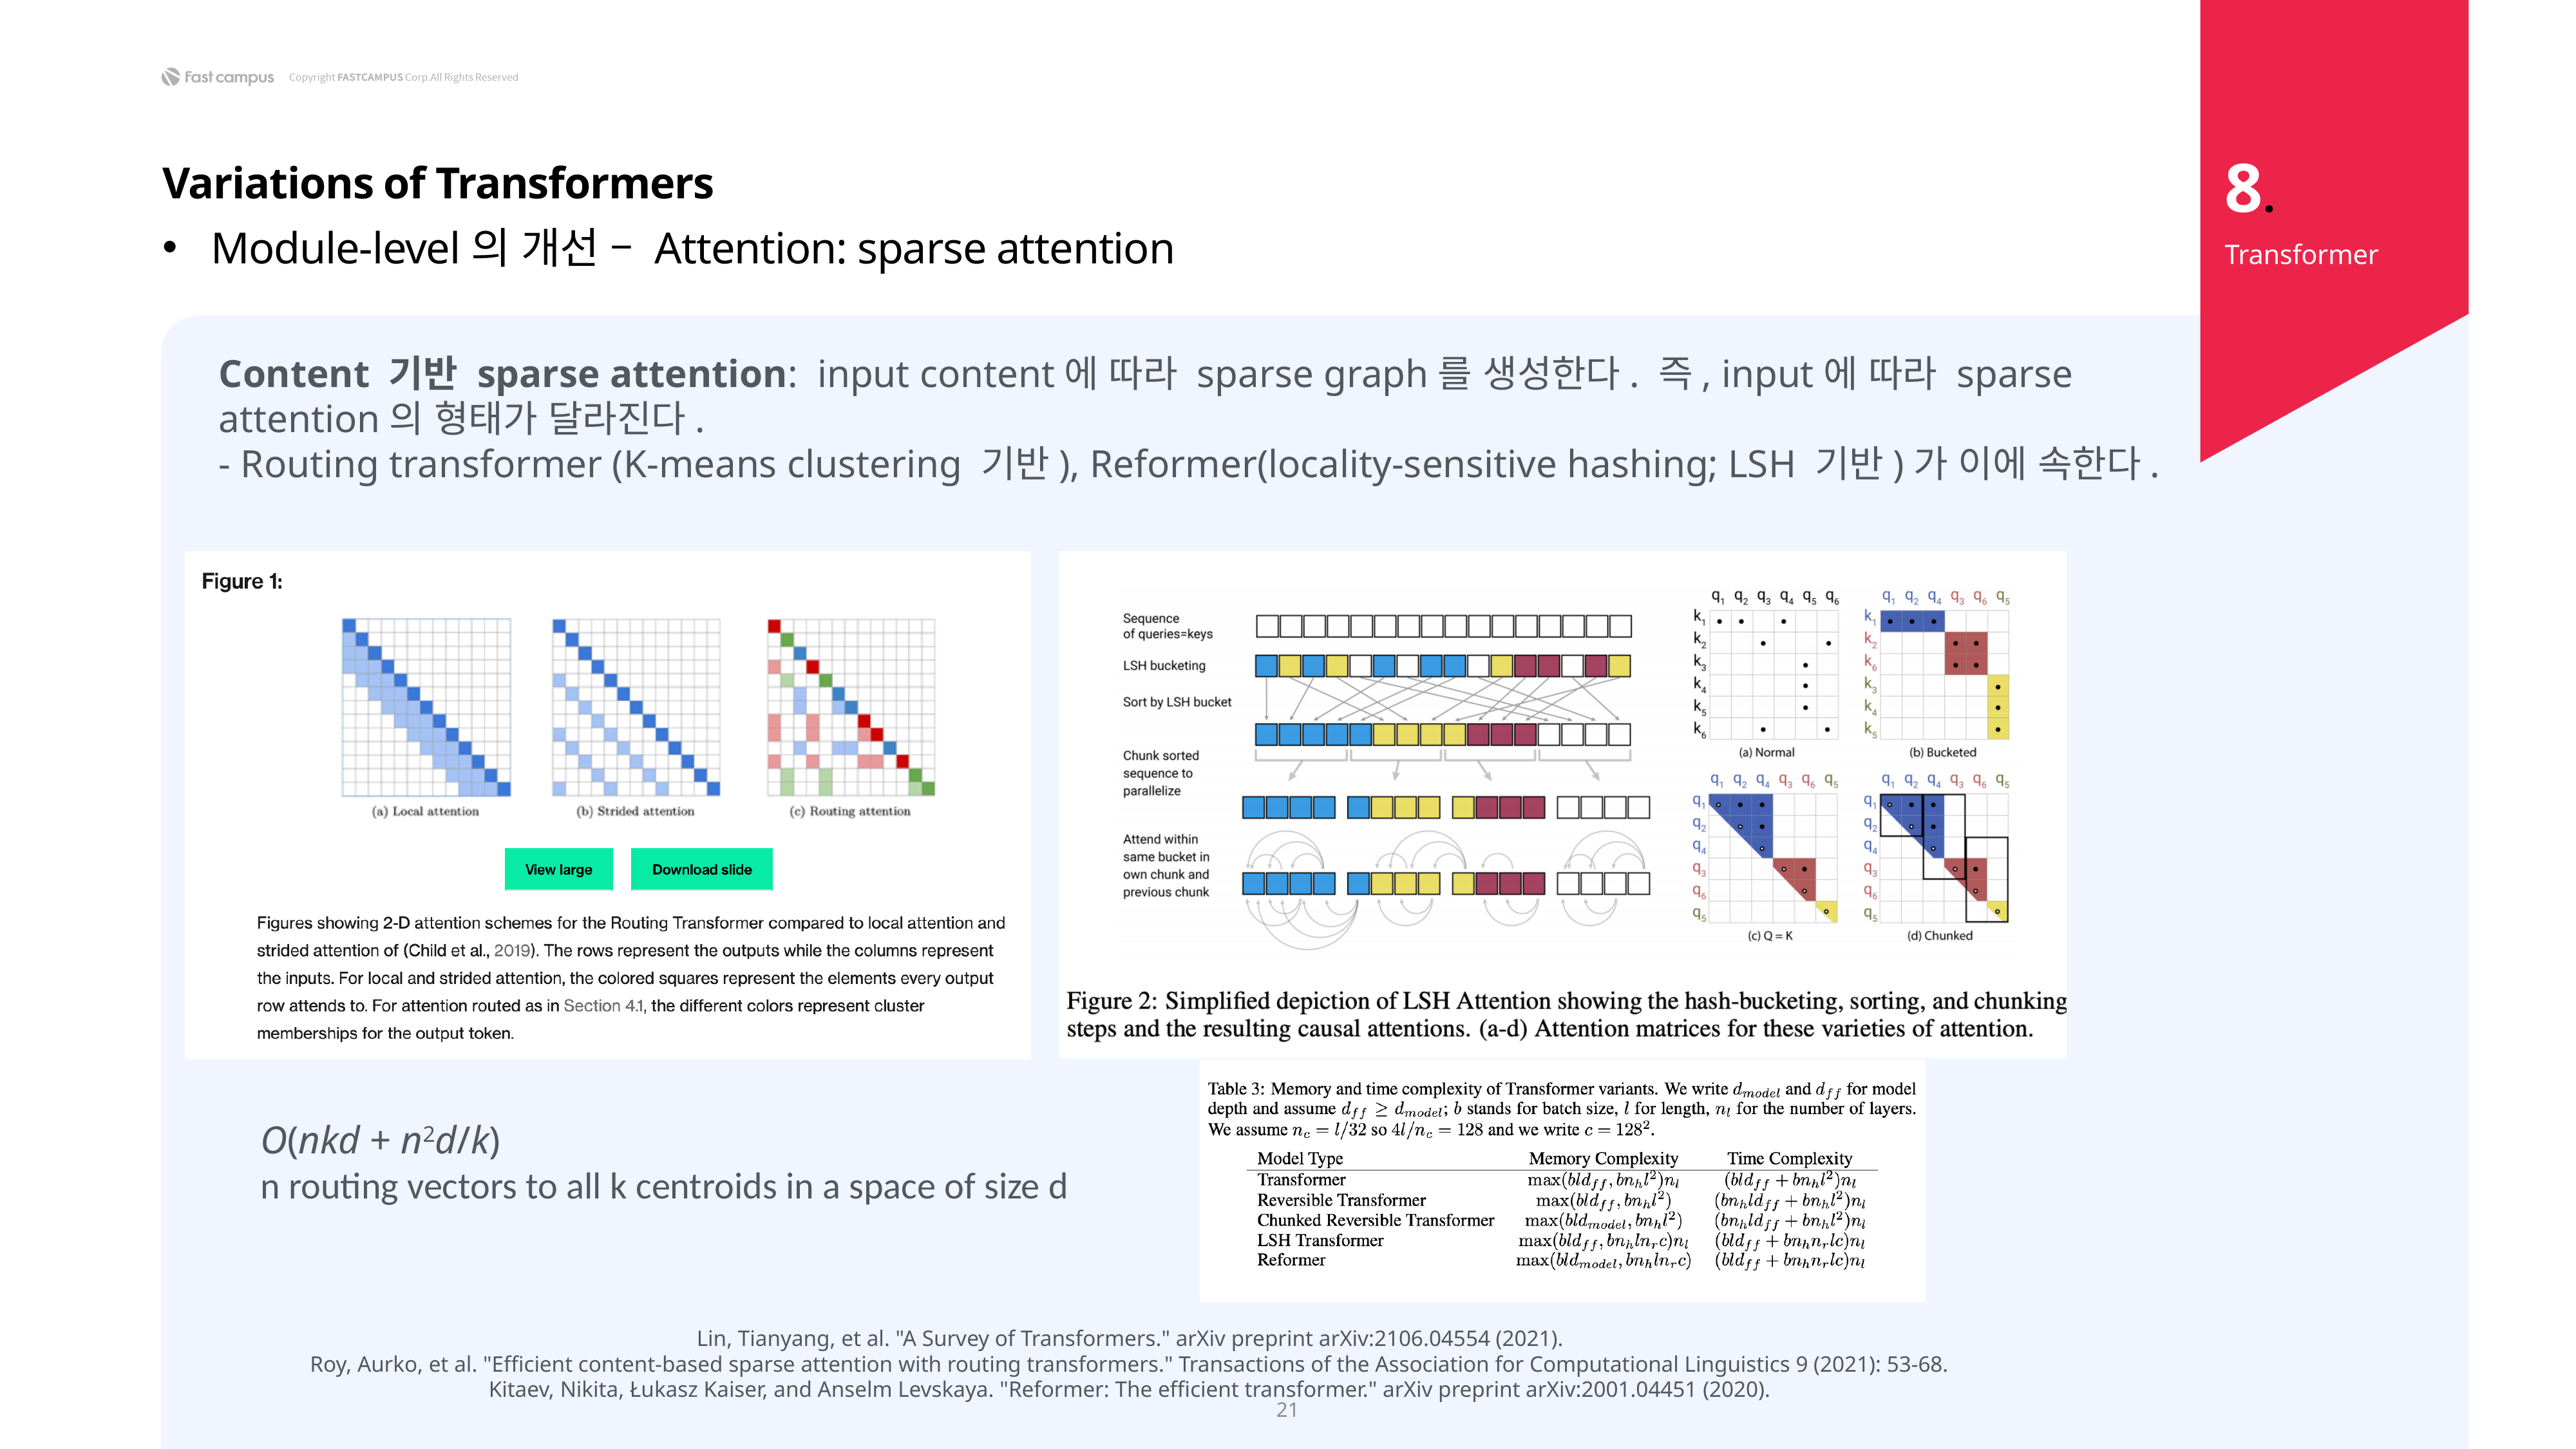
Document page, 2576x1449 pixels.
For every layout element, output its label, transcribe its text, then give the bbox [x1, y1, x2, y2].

text_box Lin, Tianyang, et al. "A Survey of Transformers." arXiv preprint arXiv:2106.04554 (2021). Roy, Aurko, et al. "Efficient content-based sparse attention with routing transformers." Transactions of the Association for Computational Linguistics 9 (2021): 53-68. Kitaev, Nikita, Łukasz Kaiser, and Anselm Levskaya. "Reformer: The efficient transformer." arXiv preprint arXiv:2001.04451 (2020). [300, 1320, 1961, 1406]
text_box Content 기반 sparse attention: input content에 따라 sparse graph를 생성한다. 즉, input에 따라 sparse attention의 형태가 달라진다. - Routing transformer (K-means clustering 기반), Reformer(locality-sensitive hashing; LSH 기반)가 이에 속한다. [209, 345, 2191, 490]
text_box 8. [2200, 148, 2469, 232]
text_box Transformer [2200, 232, 2469, 276]
text_box Variations of Transformers Module-level의 개선 – Attention: sparse attention [160, 154, 1904, 274]
text_box O(nkd + n2d/k) n routing vectors to all k centroids in a space of size d [251, 1111, 1078, 1211]
picture [0, 0, 2576, 1449]
slide_number 21 [998, 1406, 1578, 1449]
